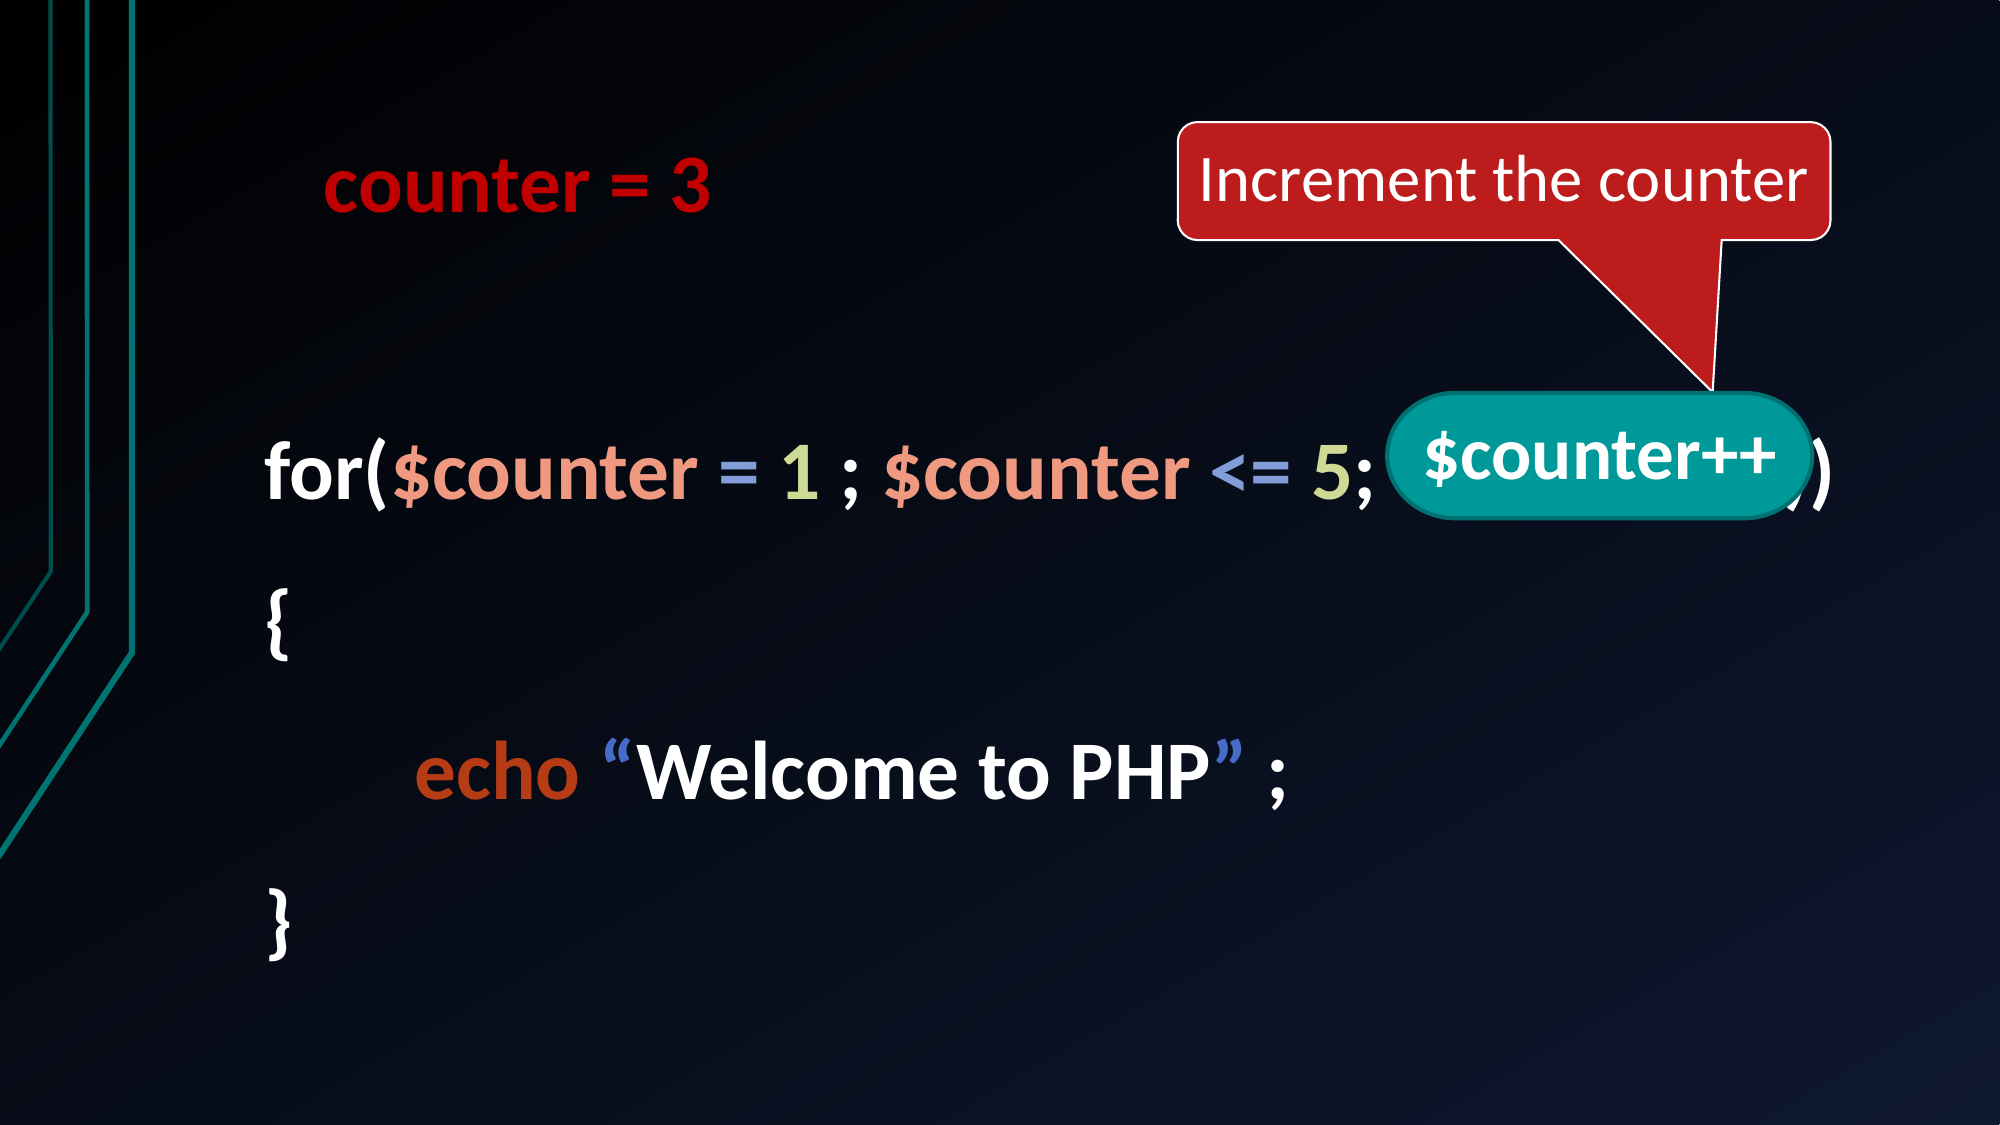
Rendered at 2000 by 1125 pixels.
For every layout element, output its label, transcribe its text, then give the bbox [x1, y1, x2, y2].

text_box Increment the counter [1177, 122, 1831, 358]
text_box counter = 3 [309, 122, 728, 237]
text_box $counter++ [1385, 390, 1815, 521]
text_box for($counter = 1 ; $counter <= 5; counter++ )) { echo “Welcome to PHP” ; } [249, 358, 1916, 974]
